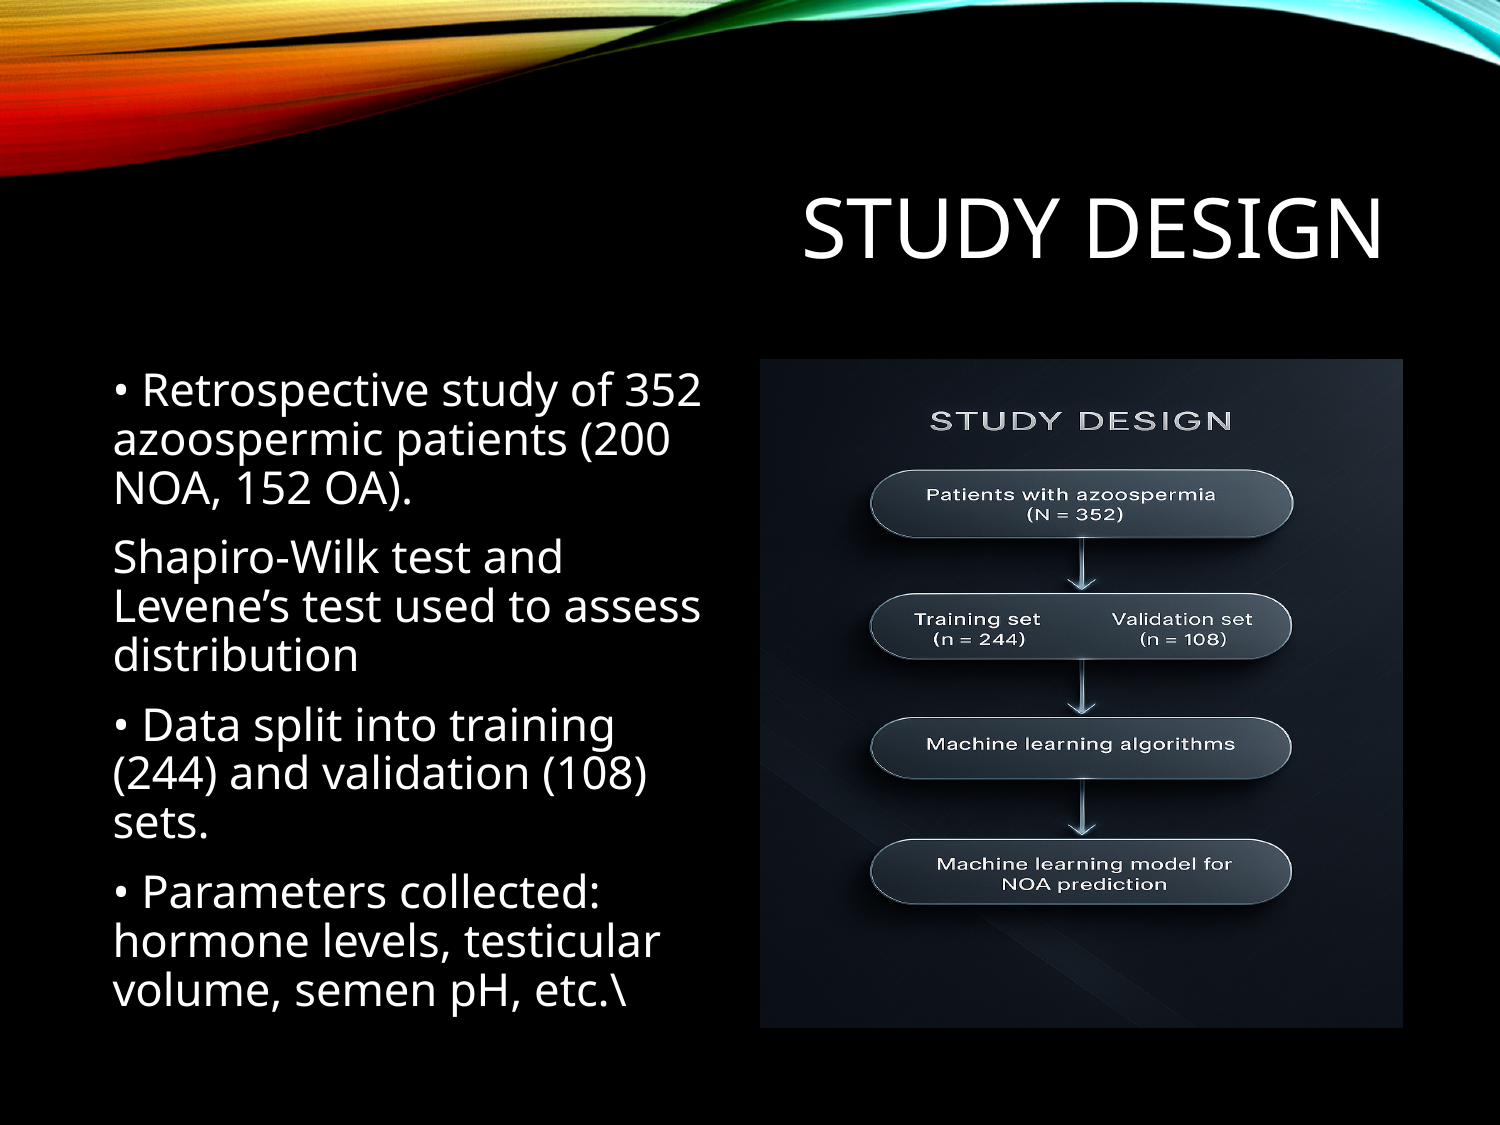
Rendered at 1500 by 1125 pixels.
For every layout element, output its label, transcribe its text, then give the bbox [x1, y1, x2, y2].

title Study Design [356, 125, 1403, 338]
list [760, 359, 1403, 1028]
picture [0, 0, 1500, 178]
list • Retrospective study of 352 azoospermic patients (200 NOA, 152 OA). Shapiro-Wilk test and Levene’s test used to assess distribution • Data split into training (244) and validation (108) sets. • Parameters collected: hormone levels, testicular volume, semen pH, etc.\ [97, 360, 739, 1028]
